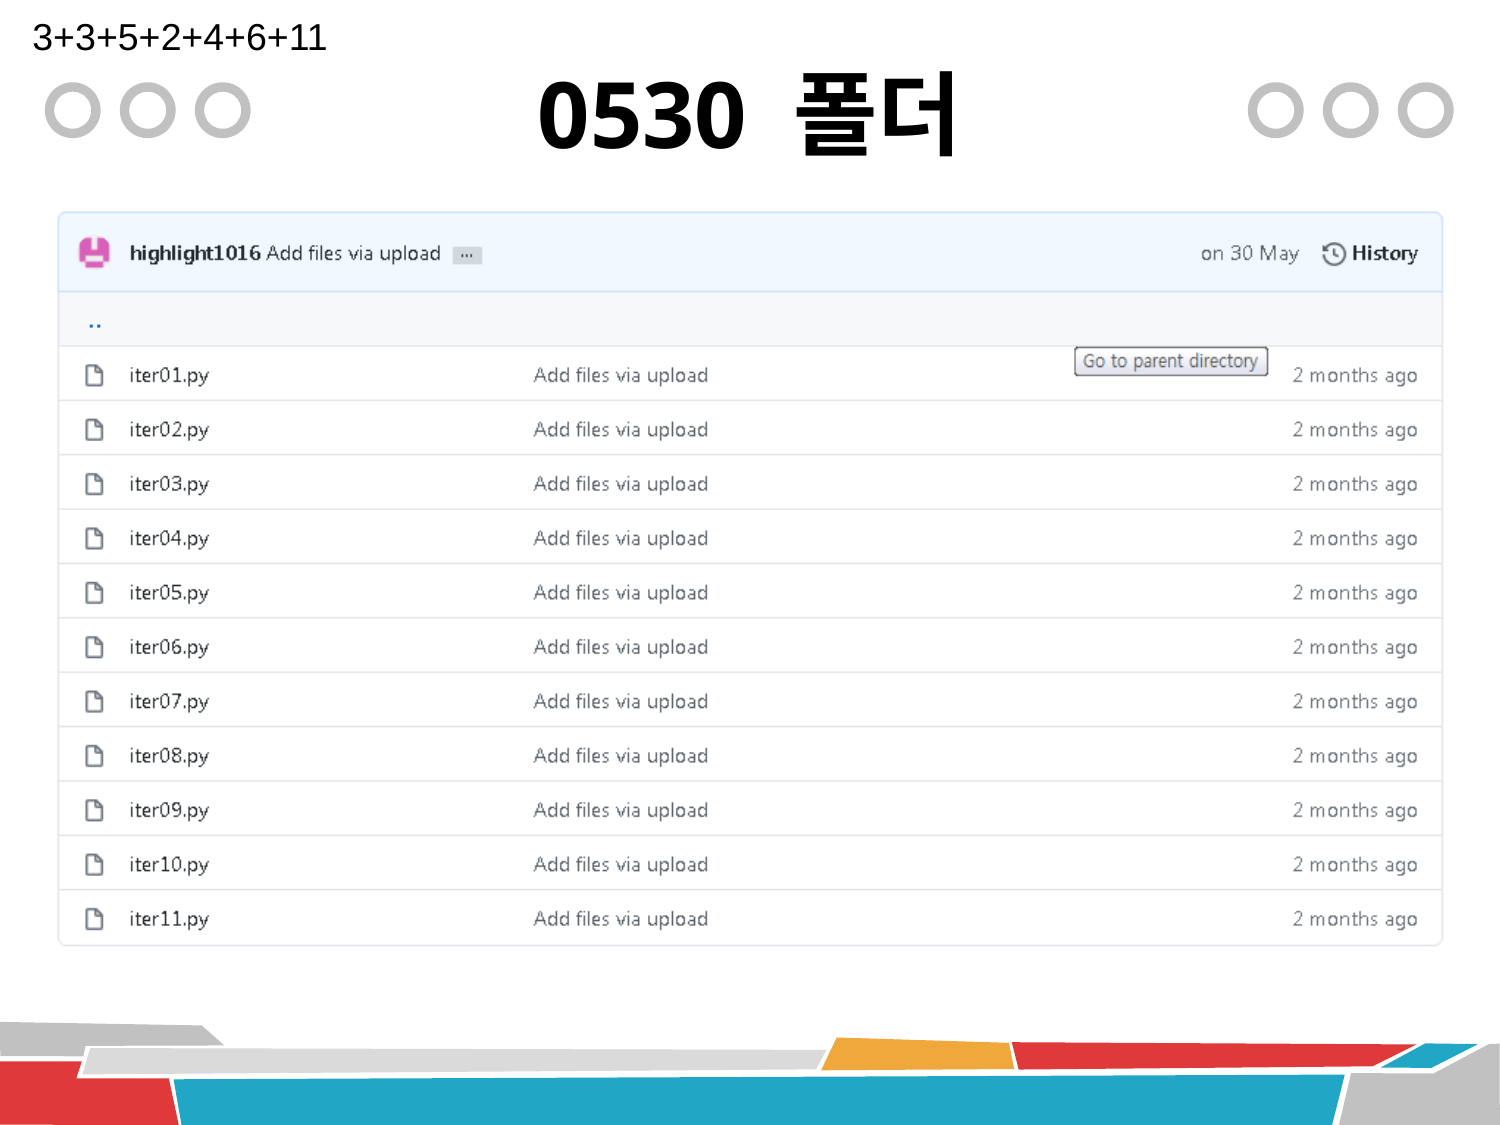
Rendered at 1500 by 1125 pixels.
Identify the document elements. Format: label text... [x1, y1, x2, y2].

text_box 3+3+5+2+4+6+11 [17, 5, 1483, 66]
picture [44, 196, 1456, 977]
title 0530 폴더 [262, 66, 1238, 196]
